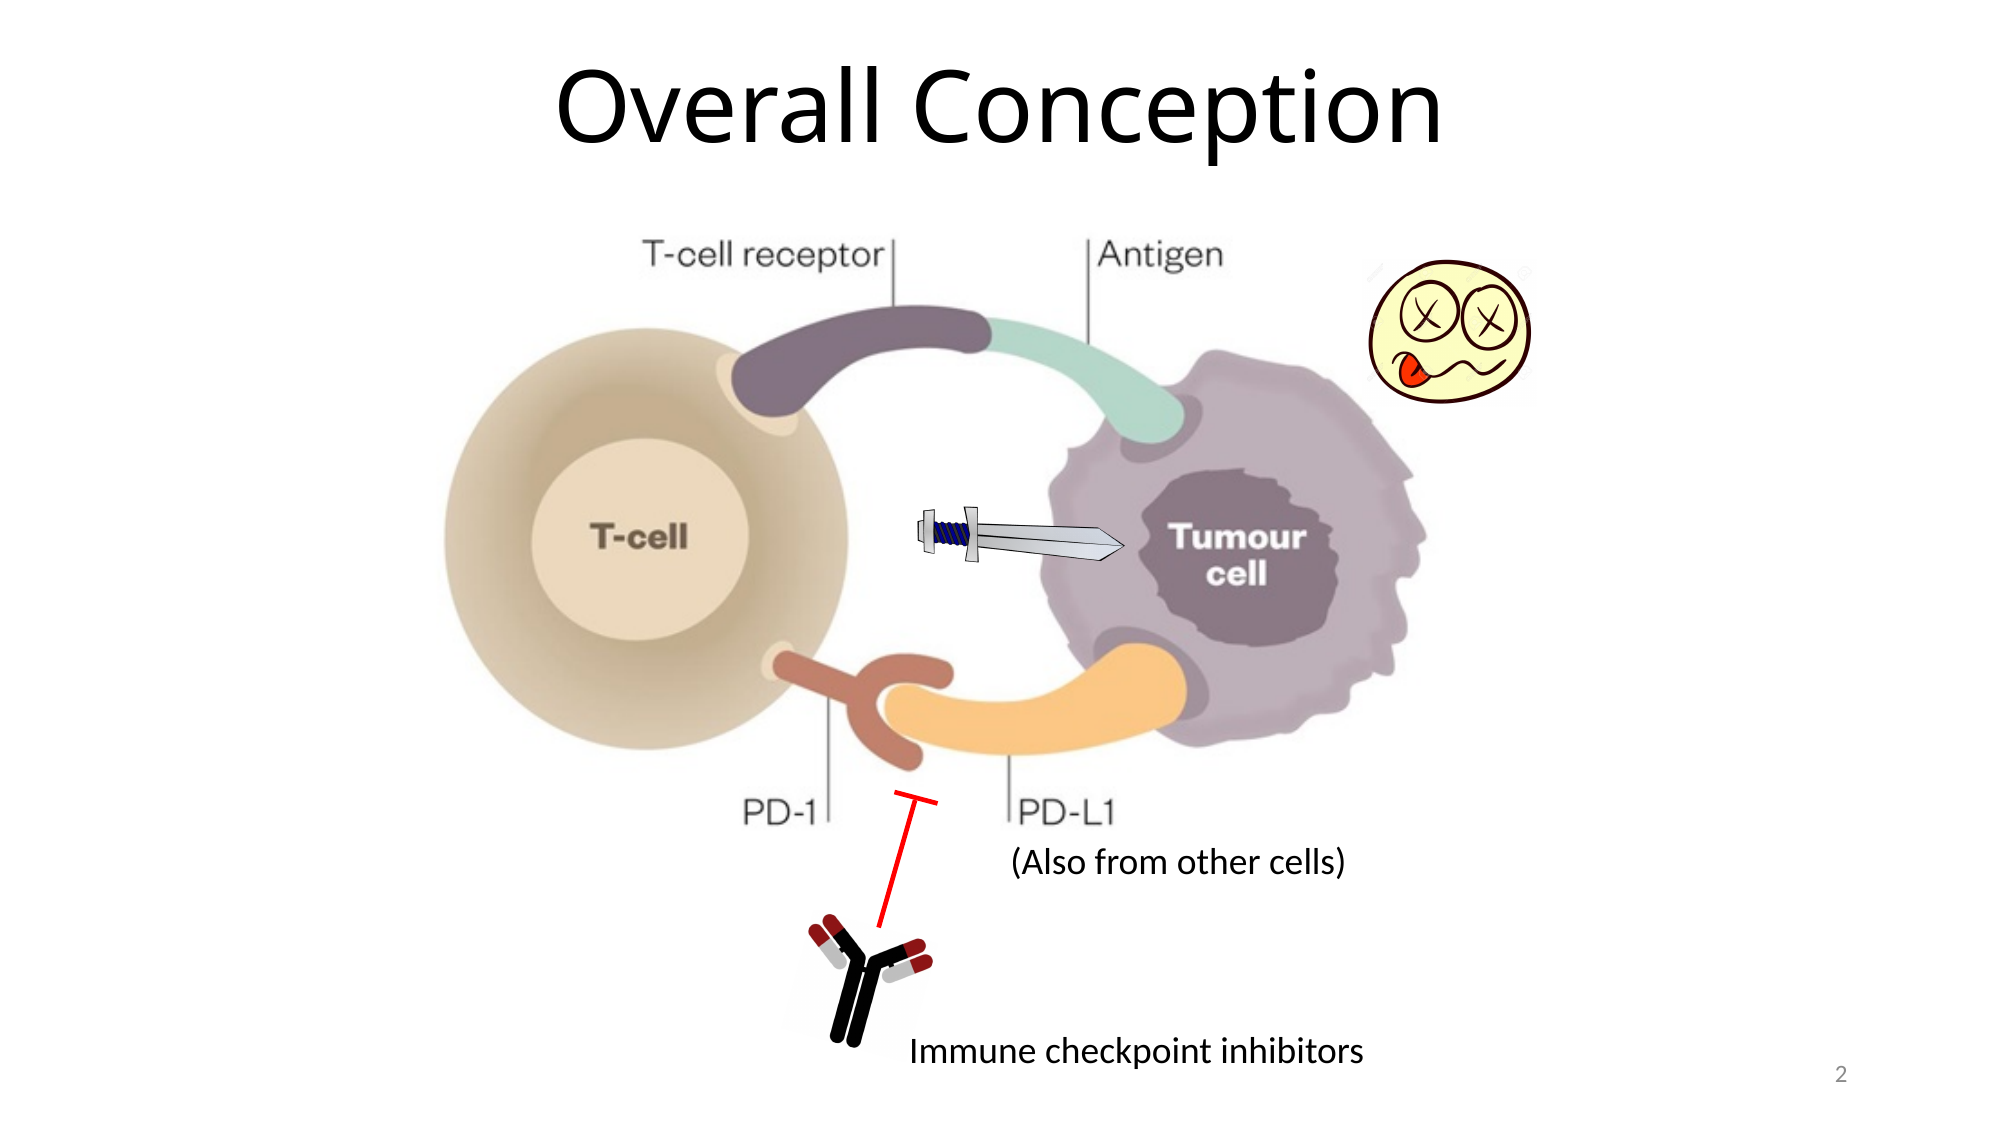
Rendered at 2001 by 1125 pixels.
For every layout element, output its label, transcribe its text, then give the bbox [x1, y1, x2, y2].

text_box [408, 193, 1537, 1088]
slide_number 2 [1412, 1042, 1863, 1103]
title Overall Conception [137, 1, 1863, 219]
